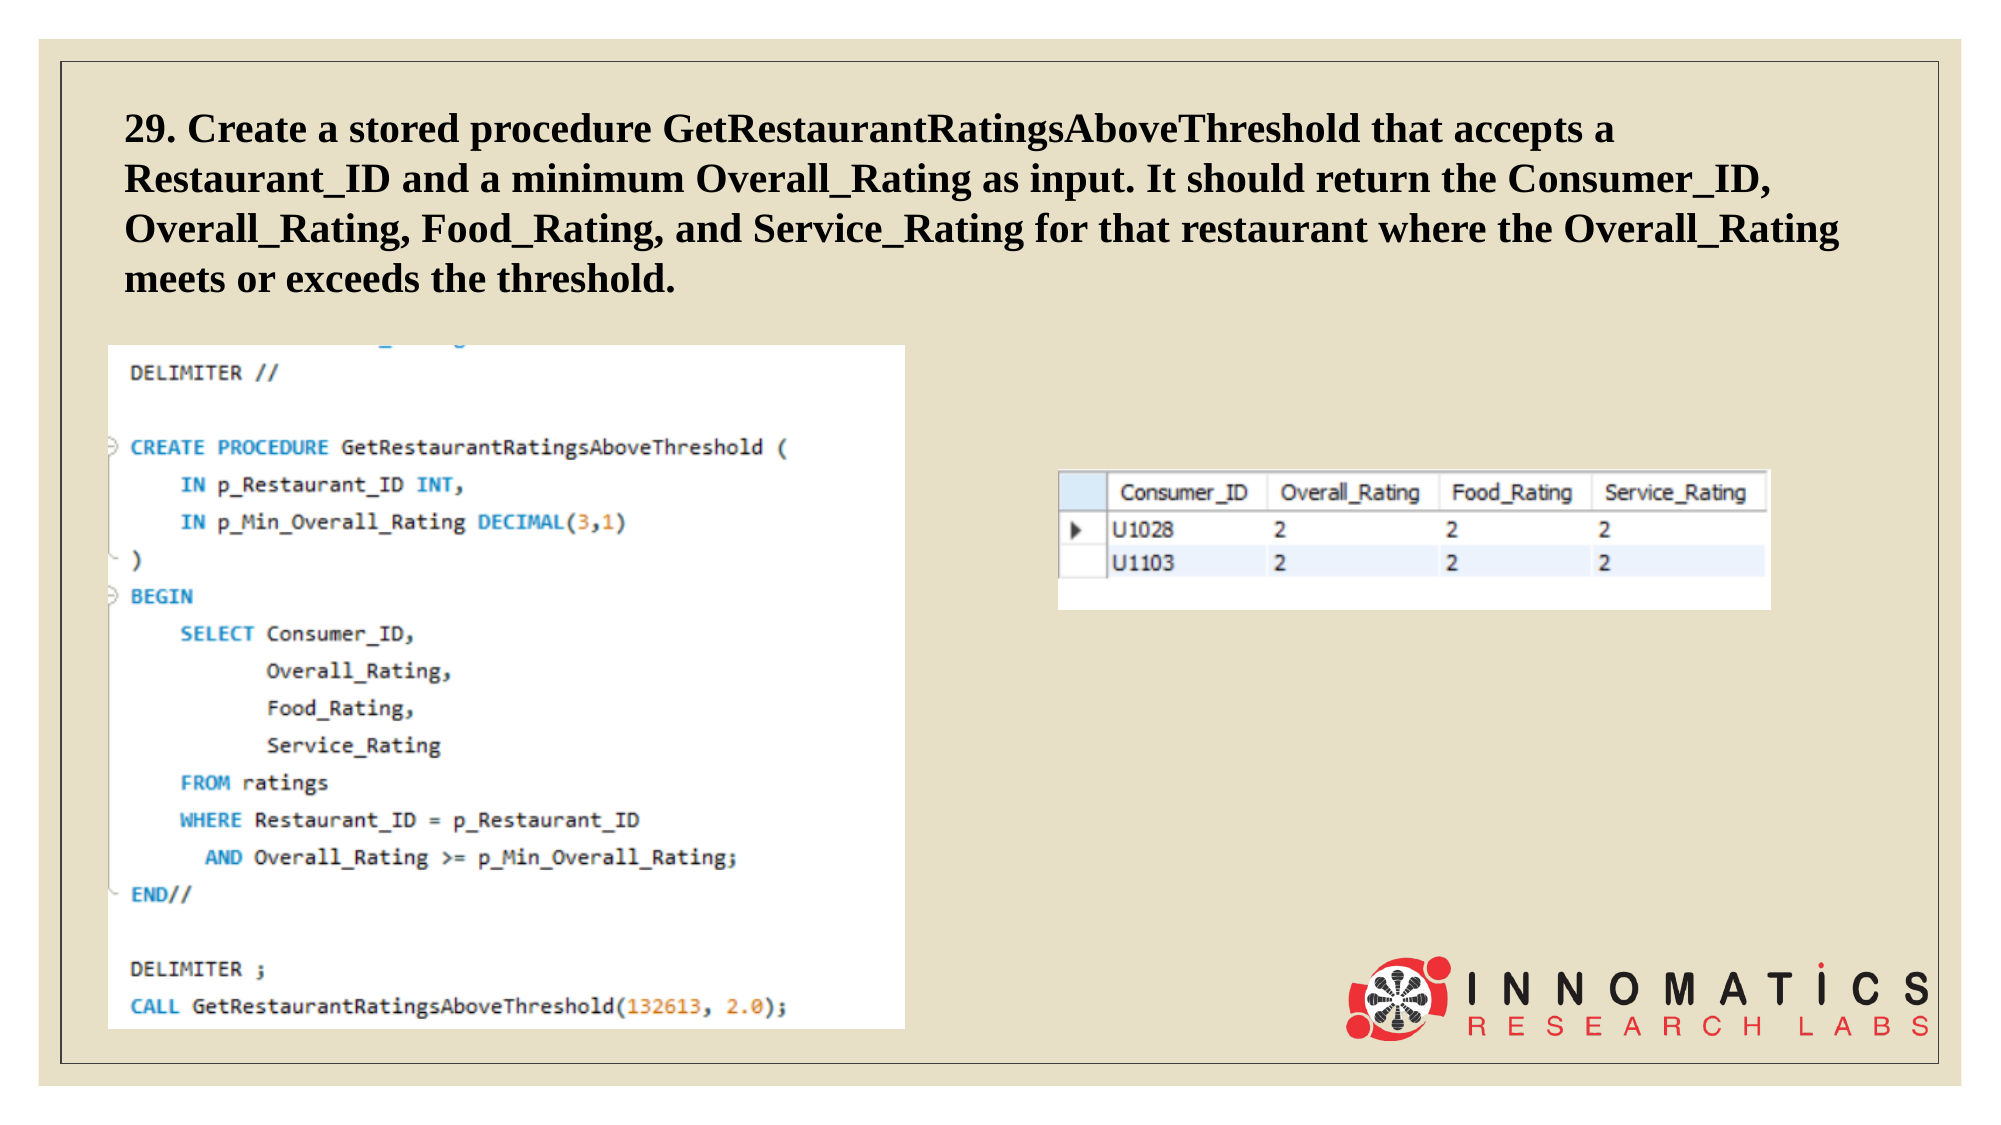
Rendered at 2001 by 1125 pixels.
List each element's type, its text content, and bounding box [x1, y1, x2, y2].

picture [1058, 469, 1771, 610]
picture [1346, 956, 1928, 1041]
text_box 29. Create a stored procedure GetRestaurantRatingsAboveThreshold that accepts a Restaurant_ID and a minimum Overall_Rating as input. It should return the Consumer_ID, Overall_Rating, Food_Rating, and Service_Rating for that restaurant where the Overall_Rating meets or exceeds the threshold. [109, 93, 1892, 309]
picture [107, 345, 905, 1029]
